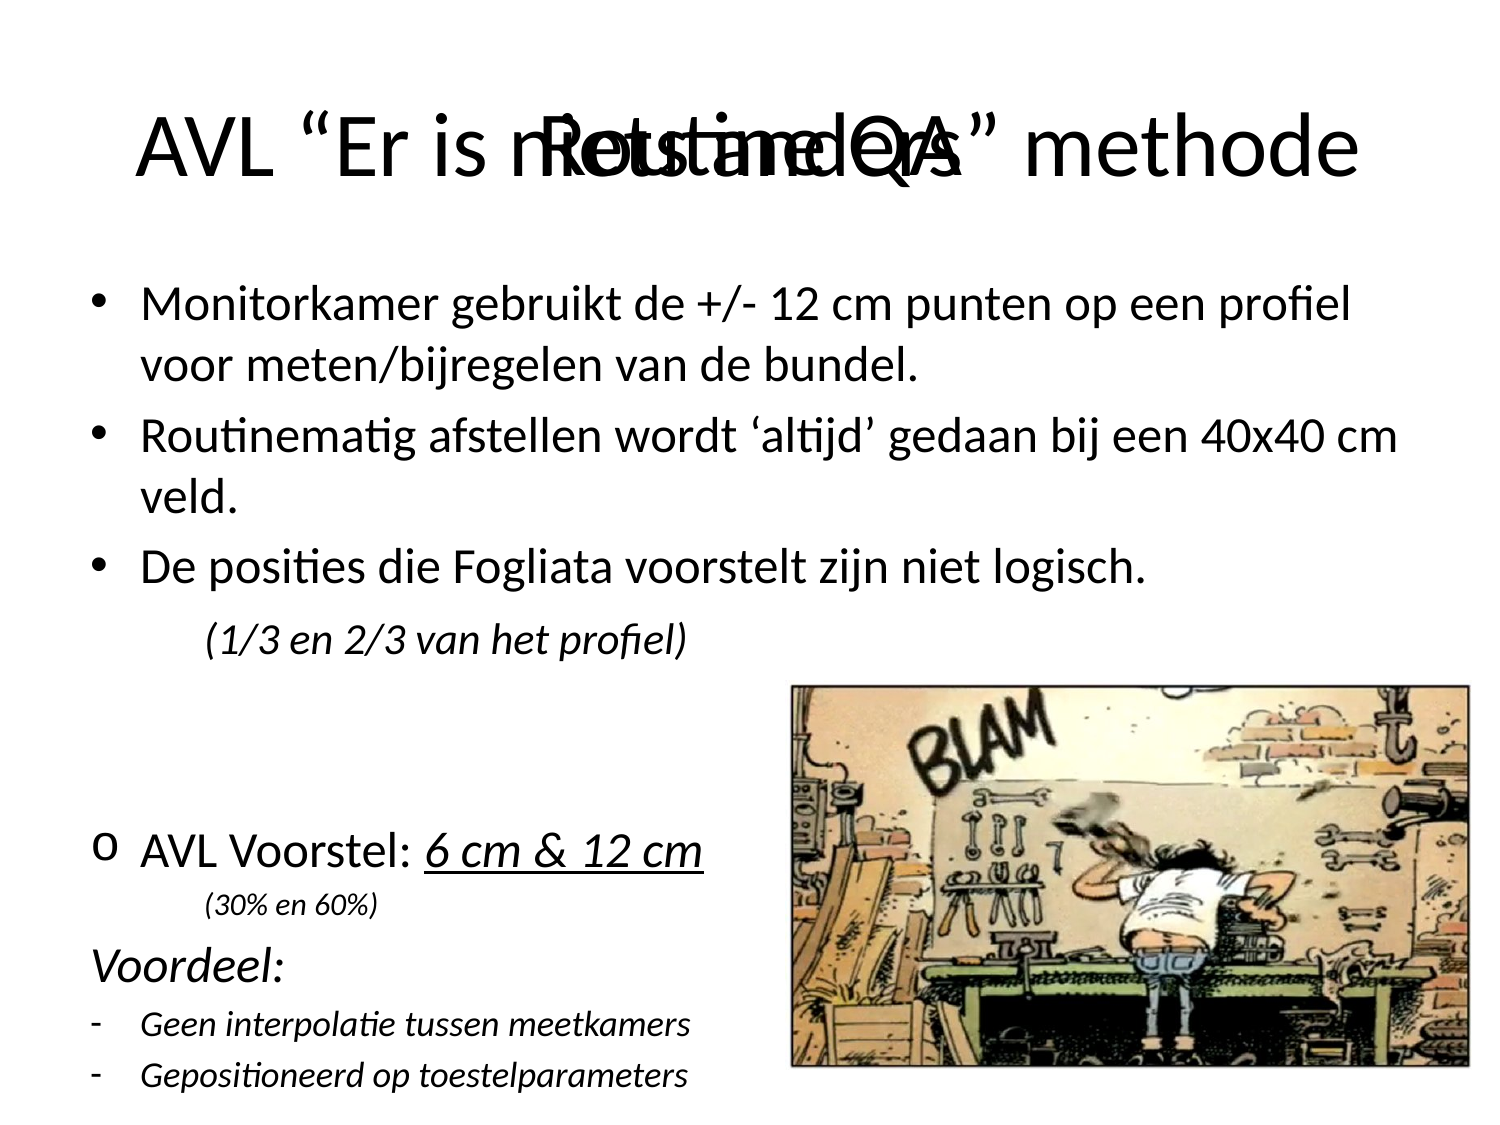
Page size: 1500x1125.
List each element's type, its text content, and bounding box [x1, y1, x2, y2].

picture [785, 680, 1473, 1070]
text_box AVL “Er is niets anders” methode [74, 45, 1425, 234]
list Monitorkamer gebruikt de +/- 12 cm punten op een profiel voor meten/bijregelen van de bundel. Routinematig afstellen wordt ‘altijd’ gedaan bij een 40x40 cm veld. De posities die Fogliata voorstelt zijn niet logisch. (1/3 en 2/3 van het profiel) AVL Voorstel: 6 cm & 12 cm (30% en 60%) Voordeel: Geen interpolatie tussen meetkamers Gepositioneerd op toestelparameters [75, 262, 1425, 1106]
